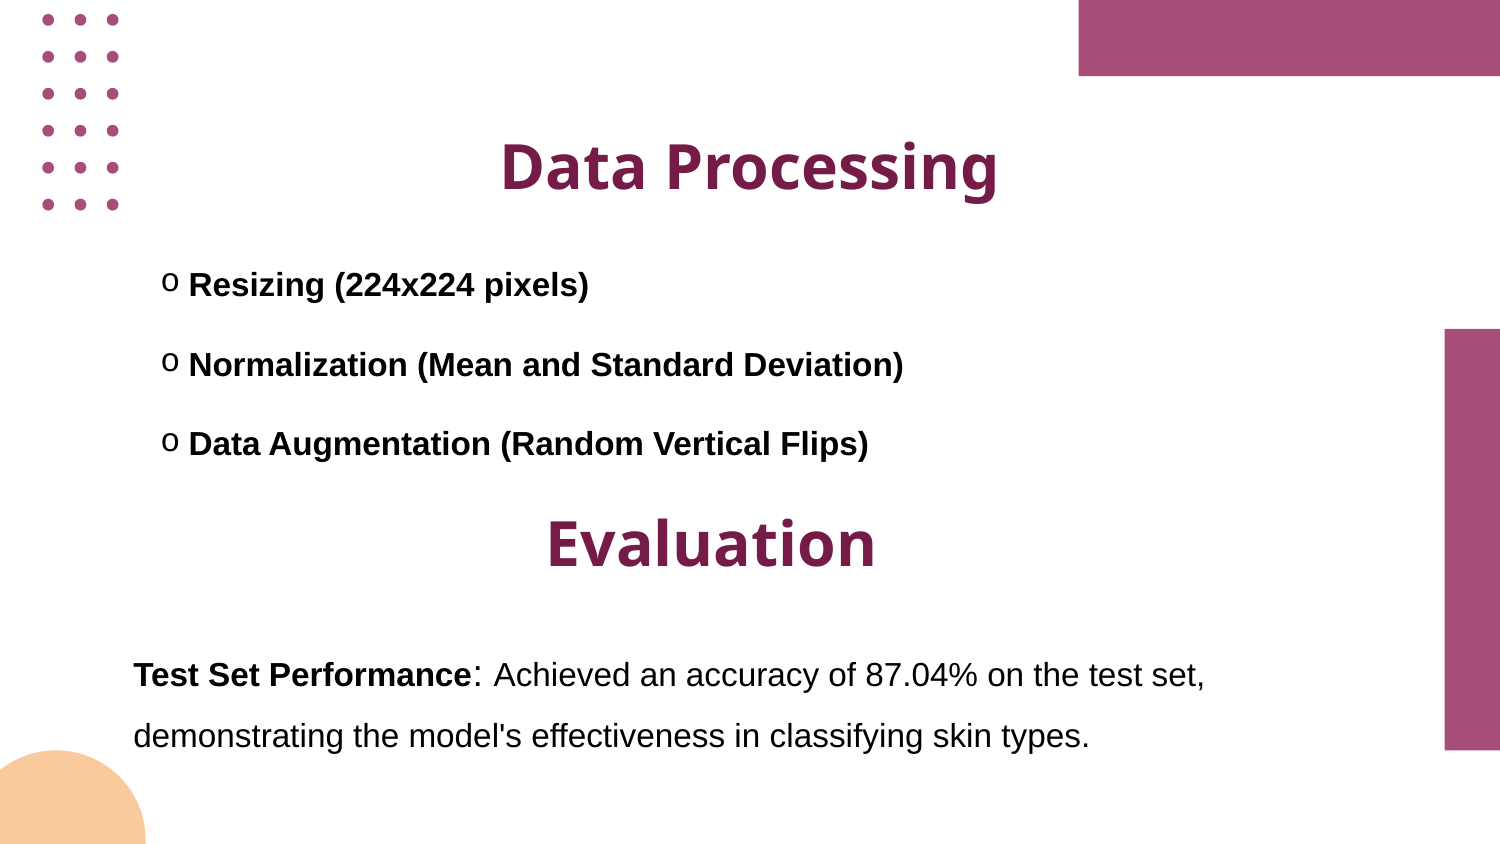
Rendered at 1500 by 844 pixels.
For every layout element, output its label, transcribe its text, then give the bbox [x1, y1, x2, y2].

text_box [0, 55, 198, 132]
text_box Test Set Performance: Achieved an accuracy of 87.04% on the test set, demonstrating the model's effectiveness in classifying skin types. [118, 619, 1425, 762]
text_box Data Processing [120, 108, 1380, 222]
text_box Evaluation [66, 496, 1357, 587]
text_box Resizing (224x224 pixels) Normalization (Mean and Standard Deviation) Data Augmentation (Random Vertical Flips) [145, 215, 1444, 470]
text_box [0, 750, 146, 844]
text_box [1078, 0, 1500, 77]
text_box [1444, 328, 1500, 751]
